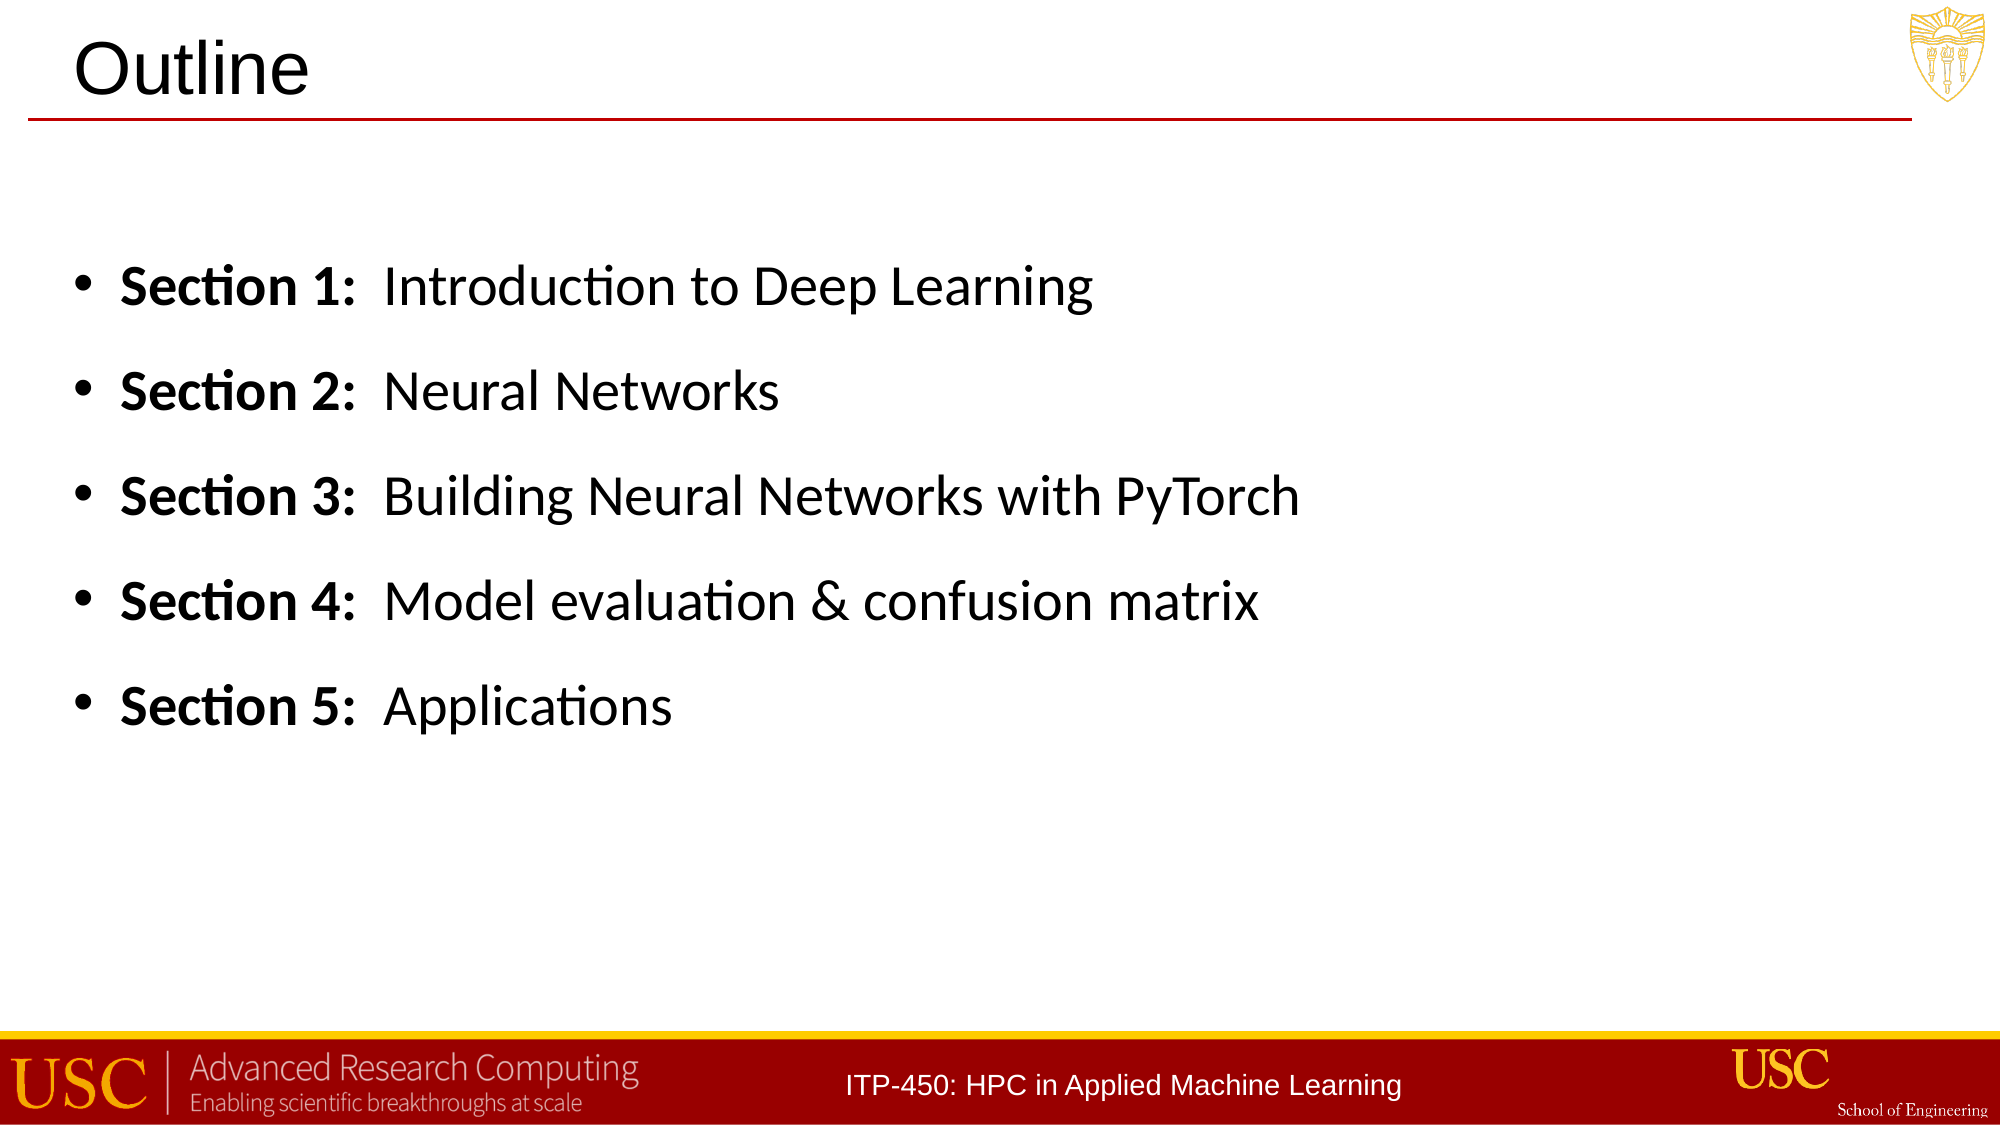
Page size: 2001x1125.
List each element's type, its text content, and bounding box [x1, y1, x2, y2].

text_box Outline [59, 12, 1500, 113]
picture [6, 1049, 642, 1117]
text_box Section 1: Introduction to Deep Learning Section 2: Neural Networks Section 3: Building Neural Networks with PyTorch Section 4: Model evaluation & confusion matrix Section 5: Applications [59, 154, 1748, 700]
